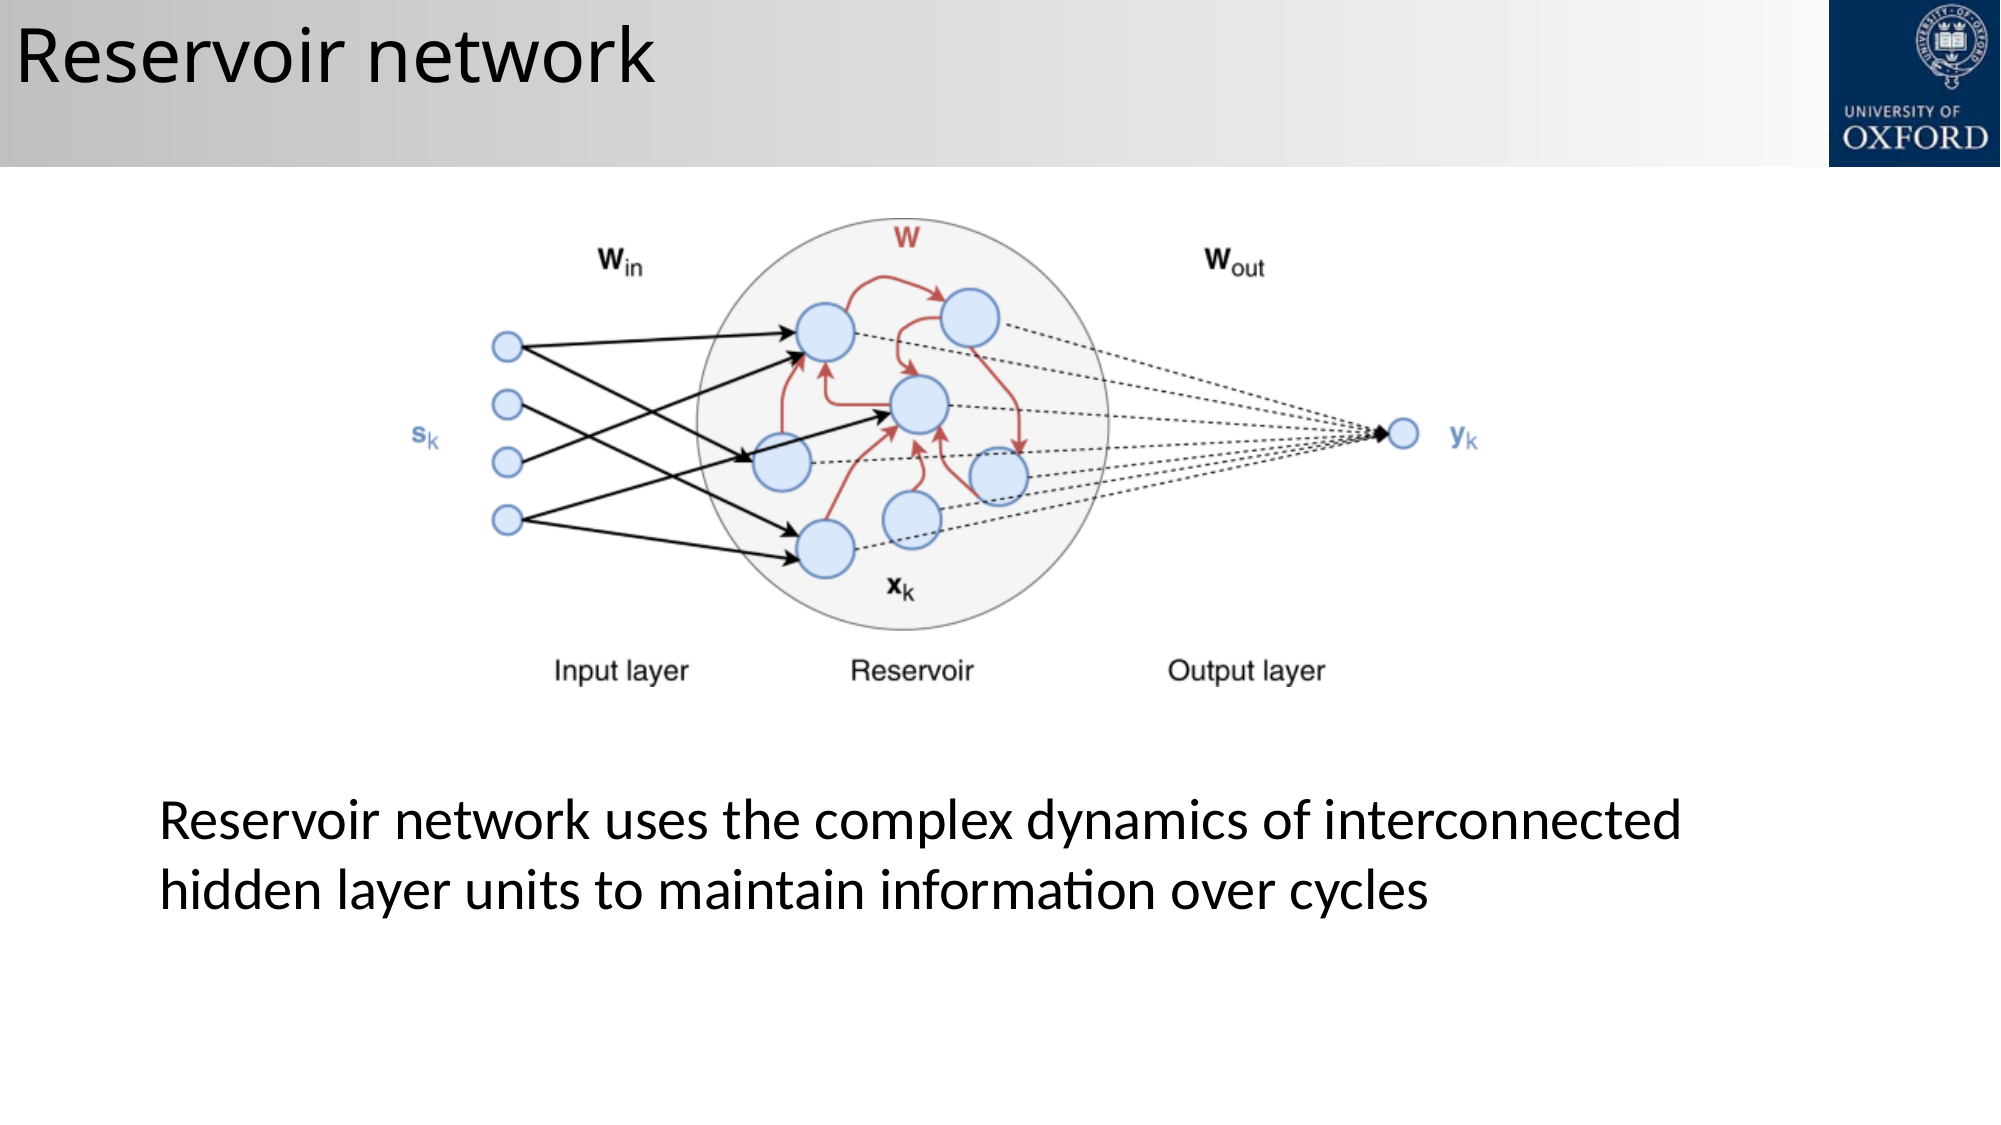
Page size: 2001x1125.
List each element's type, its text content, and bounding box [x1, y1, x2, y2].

text_box Reservoir network [0, 0, 1478, 105]
text_box [0, 0, 1829, 167]
text_box Reservoir network uses the complex dynamics of interconnected hidden layer units to maintain information over cycles [144, 773, 1856, 929]
picture [1829, 0, 2000, 167]
picture [412, 218, 1478, 687]
